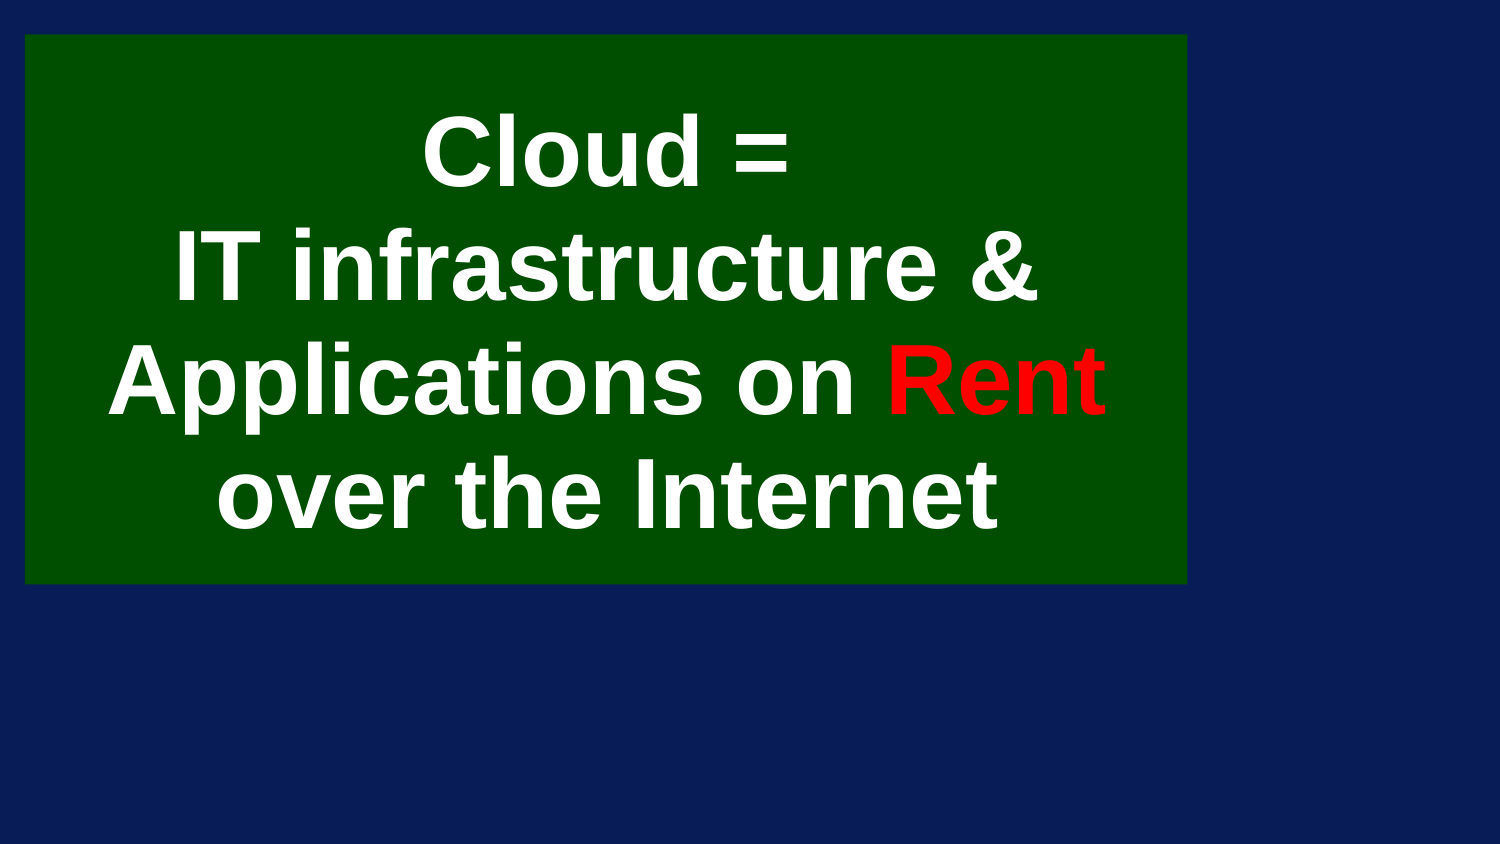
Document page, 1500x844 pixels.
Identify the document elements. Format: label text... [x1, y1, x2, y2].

text_box Cloud = IT infrastructure & Applications on Rent over the Internet [103, 89, 1110, 552]
text_box [24, 34, 1188, 585]
